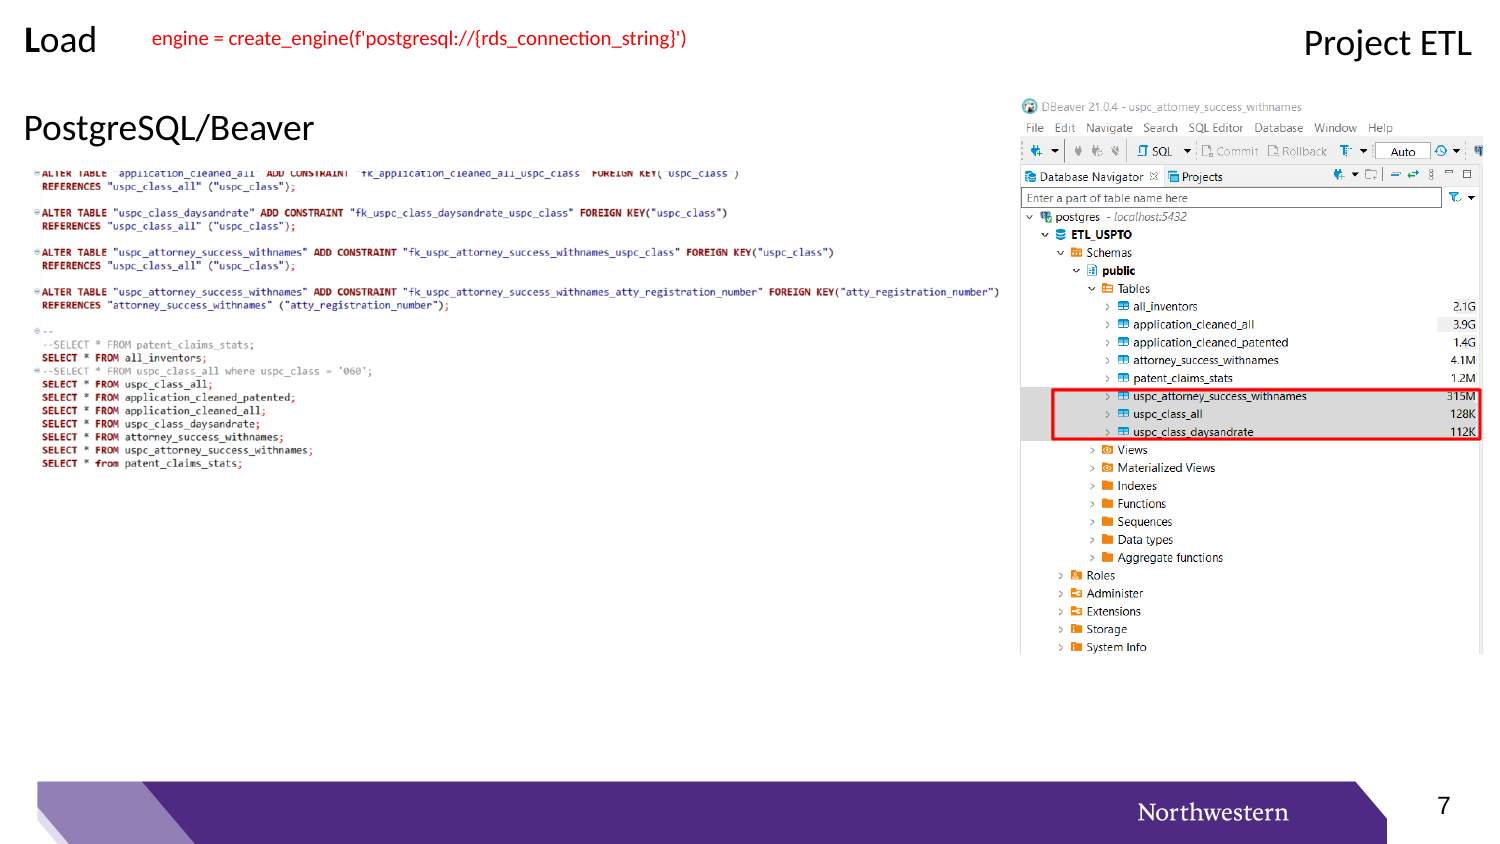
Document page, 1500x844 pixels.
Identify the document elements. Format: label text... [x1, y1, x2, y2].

text_box engine = create_engine(f'postgresql://{rds_connection_string}') [137, 17, 742, 58]
text_box PostgreSQL/Beaver [8, 95, 733, 156]
text_box Load [9, 7, 113, 68]
text_box Project ETL [1289, 10, 1490, 71]
picture [0, 0, 1499, 844]
slide_number 6 [1367, 782, 1466, 827]
